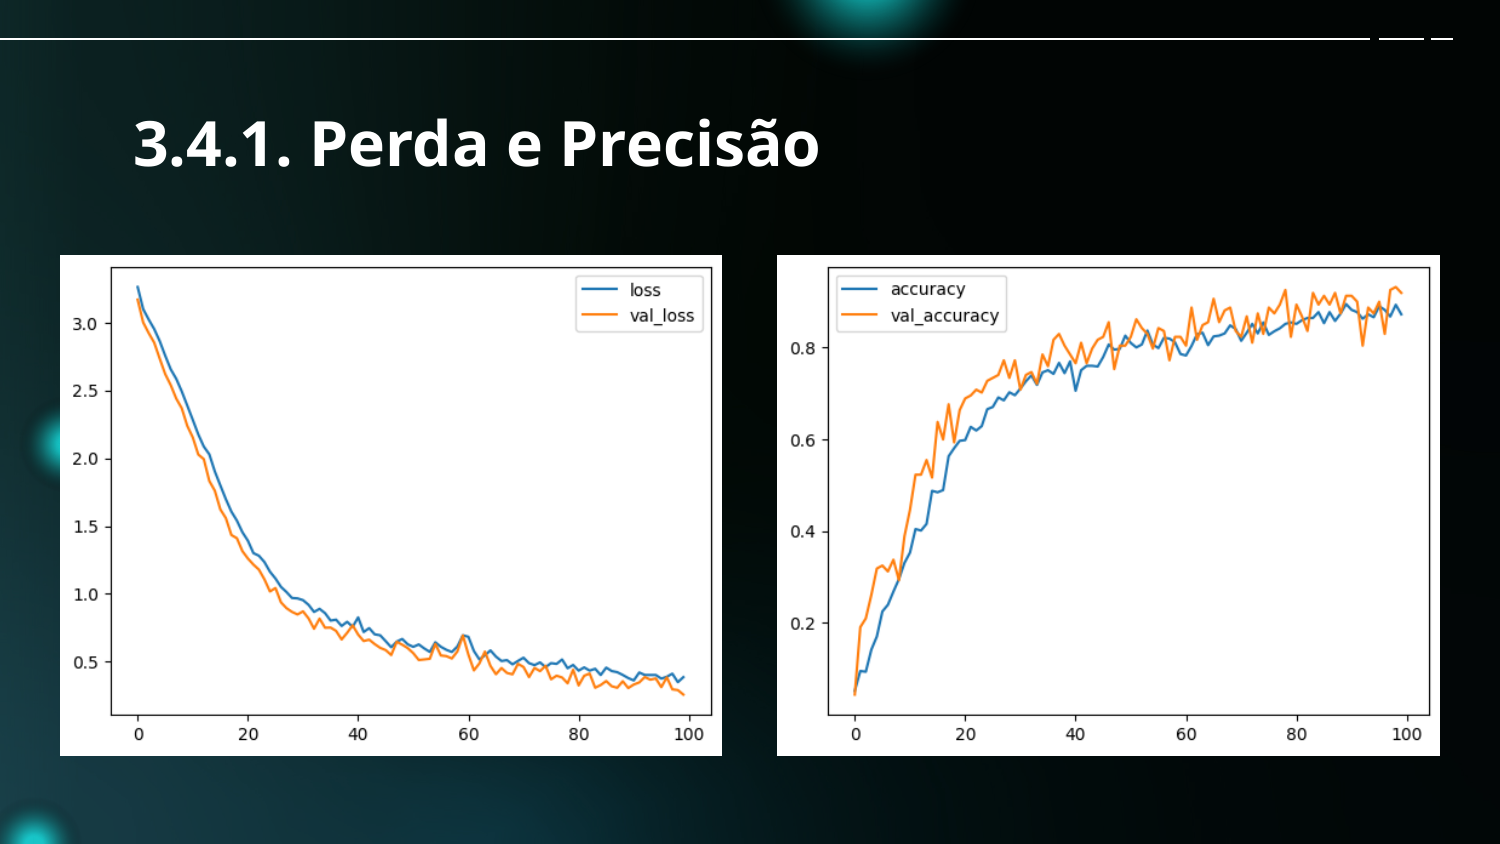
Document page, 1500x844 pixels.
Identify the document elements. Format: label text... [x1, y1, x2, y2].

title 3.4.1. Perda e Precisão [118, 88, 1382, 183]
picture [0, 0, 1500, 844]
